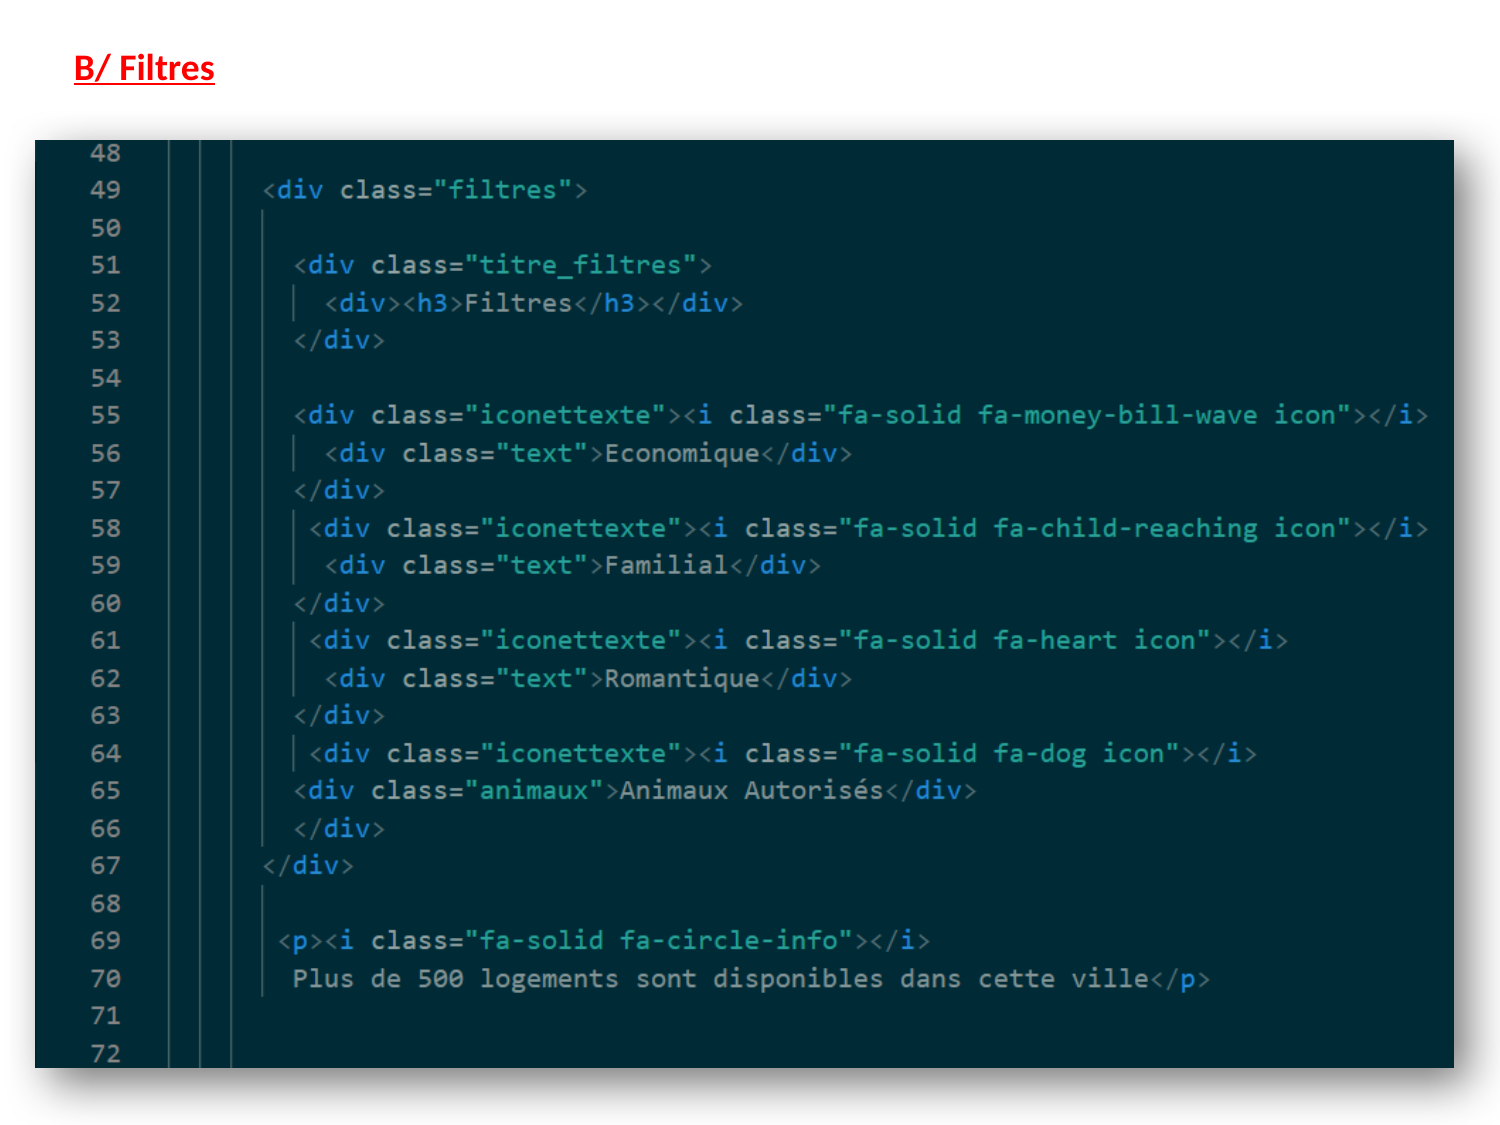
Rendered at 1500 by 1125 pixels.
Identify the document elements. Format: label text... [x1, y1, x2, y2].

picture [327, 673, 336, 687]
picture [933, 630, 945, 649]
picture [700, 561, 711, 573]
picture [809, 674, 820, 686]
picture [824, 969, 836, 987]
picture [499, 443, 507, 449]
picture [326, 974, 338, 987]
picture [324, 594, 337, 611]
picture [420, 555, 431, 573]
picture [92, 820, 105, 837]
picture [108, 1045, 120, 1062]
picture [341, 824, 353, 837]
picture [108, 632, 121, 648]
picture [356, 711, 369, 723]
picture [560, 298, 571, 311]
picture [327, 297, 336, 311]
picture [872, 935, 881, 949]
picture [1198, 518, 1210, 537]
picture [623, 749, 634, 762]
picture [92, 970, 105, 987]
picture [778, 636, 789, 648]
picture [107, 895, 121, 912]
picture [357, 561, 368, 573]
picture [357, 180, 369, 198]
picture [809, 786, 822, 799]
picture [949, 524, 961, 537]
picture [529, 749, 541, 762]
picture [669, 298, 677, 314]
picture [949, 974, 961, 987]
picture [498, 260, 509, 273]
picture [545, 561, 556, 573]
picture [296, 823, 305, 837]
picture [313, 935, 322, 948]
picture [902, 936, 913, 949]
picture [324, 744, 337, 761]
picture [1136, 749, 1148, 762]
picture [840, 405, 853, 423]
picture [593, 673, 602, 685]
picture [528, 185, 540, 198]
picture [374, 410, 384, 423]
picture [434, 970, 464, 987]
picture [342, 974, 353, 987]
picture [590, 970, 602, 987]
picture [544, 786, 556, 799]
picture [498, 636, 509, 649]
picture [1152, 405, 1163, 423]
picture [420, 260, 431, 273]
picture [856, 743, 869, 762]
picture [107, 820, 121, 837]
picture [683, 293, 696, 311]
picture [388, 255, 400, 273]
picture [1276, 524, 1288, 537]
picture [109, 707, 119, 724]
picture [1418, 410, 1426, 423]
picture [92, 520, 104, 537]
picture [356, 486, 368, 498]
picture [670, 936, 680, 949]
picture [297, 259, 305, 273]
picture [419, 749, 431, 762]
picture [499, 555, 507, 561]
picture [481, 256, 493, 273]
picture [1260, 636, 1272, 648]
picture [653, 674, 665, 687]
picture [1278, 636, 1287, 648]
picture [1151, 636, 1162, 648]
picture [947, 786, 960, 798]
picture [1091, 636, 1101, 648]
picture [404, 936, 415, 949]
picture [871, 749, 883, 762]
picture [528, 561, 540, 573]
picture [903, 780, 913, 801]
picture [296, 484, 305, 498]
picture [311, 605, 316, 614]
picture [514, 524, 524, 537]
picture [309, 186, 322, 198]
picture [1074, 410, 1085, 423]
picture [405, 297, 414, 311]
picture [559, 445, 571, 462]
picture [1103, 632, 1116, 649]
picture [1401, 411, 1412, 423]
picture [341, 599, 353, 611]
picture [374, 260, 384, 273]
picture [606, 636, 618, 649]
picture [371, 561, 384, 573]
picture [1276, 410, 1288, 423]
picture [1137, 524, 1148, 537]
picture [700, 786, 711, 799]
picture [1371, 523, 1380, 536]
picture [1247, 748, 1256, 760]
picture [949, 636, 961, 649]
picture [340, 443, 353, 461]
picture [591, 260, 602, 273]
picture [1152, 524, 1163, 537]
picture [606, 556, 618, 573]
picture [528, 260, 540, 273]
picture [371, 674, 384, 686]
picture [995, 743, 1009, 762]
picture [700, 299, 711, 311]
picture [528, 786, 541, 799]
picture [513, 786, 524, 799]
picture [778, 443, 789, 464]
picture [544, 298, 556, 311]
picture [792, 561, 805, 573]
picture [652, 749, 665, 762]
picture [1184, 748, 1194, 761]
picture [405, 674, 415, 687]
picture [560, 749, 571, 762]
picture [341, 524, 353, 536]
picture [685, 936, 696, 949]
picture [1244, 410, 1257, 423]
picture [1214, 410, 1225, 423]
picture [497, 181, 509, 198]
picture [528, 298, 541, 311]
picture [637, 631, 649, 649]
picture [435, 410, 447, 423]
picture [871, 636, 883, 648]
picture [278, 180, 291, 198]
picture [669, 555, 680, 573]
picture [1058, 410, 1071, 423]
picture [466, 294, 478, 311]
picture [1246, 630, 1255, 651]
picture [1151, 749, 1163, 762]
picture [918, 636, 930, 648]
picture [638, 974, 649, 987]
picture [466, 561, 478, 573]
picture [451, 636, 462, 648]
picture [1166, 636, 1179, 648]
picture [621, 674, 650, 687]
picture [747, 405, 758, 423]
picture [404, 743, 415, 762]
picture [731, 449, 743, 462]
picture [92, 782, 105, 799]
picture [107, 219, 121, 236]
picture [762, 630, 774, 648]
picture [809, 749, 820, 762]
picture [760, 555, 774, 573]
picture [357, 674, 368, 686]
picture [887, 410, 898, 423]
picture [683, 970, 696, 987]
picture [91, 181, 105, 198]
picture [511, 410, 540, 423]
picture [965, 743, 976, 762]
picture [107, 181, 120, 198]
picture [918, 974, 929, 987]
picture [1182, 524, 1193, 537]
picture [92, 406, 104, 423]
picture [652, 974, 666, 987]
picture [793, 524, 805, 537]
picture [934, 743, 945, 762]
picture [529, 636, 541, 648]
picture [1027, 410, 1040, 423]
picture [435, 524, 446, 537]
picture [778, 669, 788, 689]
picture [842, 449, 851, 461]
picture [1199, 748, 1208, 762]
picture [731, 674, 743, 687]
picture [684, 670, 696, 687]
picture [1307, 524, 1319, 537]
picture [419, 636, 431, 648]
picture [467, 405, 476, 411]
picture [948, 405, 961, 423]
picture [371, 299, 384, 311]
picture [109, 1007, 120, 1024]
picture [107, 481, 120, 498]
picture [341, 636, 353, 648]
picture [451, 674, 462, 687]
picture [404, 630, 415, 648]
picture [296, 598, 305, 611]
picture [715, 636, 727, 648]
picture [560, 786, 571, 799]
picture [1105, 969, 1116, 987]
picture [356, 524, 369, 536]
picture [419, 936, 431, 949]
picture [341, 486, 353, 498]
picture [372, 185, 384, 198]
picture [374, 786, 384, 799]
picture [108, 782, 119, 799]
picture [356, 336, 368, 348]
picture [514, 636, 524, 648]
picture [653, 636, 665, 649]
picture [405, 561, 415, 573]
picture [388, 780, 400, 799]
picture [388, 185, 400, 198]
picture [468, 255, 476, 261]
picture [591, 930, 602, 949]
picture [762, 410, 774, 423]
picture [576, 786, 587, 799]
picture [560, 636, 571, 649]
picture [389, 636, 400, 648]
picture [544, 410, 556, 423]
picture [577, 297, 585, 311]
picture [482, 410, 493, 423]
picture [746, 449, 759, 462]
picture [309, 780, 322, 798]
picture [341, 711, 353, 723]
picture [468, 930, 476, 936]
picture [341, 749, 353, 762]
picture [482, 969, 493, 987]
picture [388, 930, 400, 949]
picture [606, 524, 618, 537]
picture [1356, 410, 1364, 423]
picture [561, 180, 570, 186]
picture [107, 144, 120, 161]
picture [714, 674, 727, 692]
picture [451, 749, 462, 762]
picture [858, 935, 867, 948]
picture [1307, 410, 1319, 423]
picture [435, 749, 446, 762]
picture [854, 974, 867, 987]
picture [92, 481, 104, 498]
picture [559, 556, 571, 573]
picture [92, 631, 105, 648]
picture [92, 556, 104, 573]
picture [280, 864, 286, 876]
picture [762, 743, 774, 762]
picture [357, 299, 368, 311]
picture [578, 185, 585, 197]
picture [340, 555, 353, 573]
picture [732, 930, 743, 949]
picture [637, 936, 649, 949]
picture [653, 449, 697, 462]
picture [687, 523, 695, 536]
picture [92, 1007, 105, 1024]
picture [1010, 970, 1023, 987]
picture [840, 786, 851, 799]
picture [1120, 405, 1132, 423]
picture [575, 255, 588, 273]
picture [528, 449, 540, 462]
picture [1340, 405, 1349, 411]
picture [732, 410, 742, 423]
picture [92, 294, 104, 311]
picture [575, 632, 587, 649]
picture [388, 974, 401, 987]
picture [435, 786, 446, 799]
picture [933, 518, 945, 537]
picture [714, 299, 727, 311]
picture [405, 449, 415, 462]
picture [513, 256, 524, 273]
picture [356, 636, 369, 648]
picture [265, 860, 274, 873]
picture [1043, 743, 1054, 762]
picture [404, 260, 415, 273]
picture [793, 749, 805, 762]
picture [375, 710, 384, 723]
picture [980, 405, 993, 423]
picture [716, 786, 727, 799]
picture [701, 748, 710, 762]
picture [637, 260, 649, 273]
picture [701, 523, 710, 536]
picture [296, 785, 305, 798]
picture [622, 930, 635, 949]
picture [825, 786, 836, 799]
picture [92, 707, 105, 724]
picture [609, 785, 618, 798]
picture [778, 410, 789, 423]
picture [1214, 524, 1225, 537]
picture [1120, 749, 1131, 762]
picture [543, 936, 557, 949]
picture [933, 410, 945, 423]
picture [1011, 524, 1023, 537]
picture [762, 786, 774, 799]
picture [545, 674, 556, 687]
picture [513, 557, 524, 573]
picture [904, 636, 914, 648]
picture [701, 634, 710, 648]
picture [763, 673, 772, 686]
picture [575, 974, 587, 987]
picture [920, 935, 929, 947]
picture [640, 298, 648, 311]
picture [1105, 518, 1116, 537]
picture [1105, 749, 1116, 762]
picture [841, 930, 850, 936]
picture [669, 974, 680, 987]
picture [513, 445, 524, 462]
picture [1041, 974, 1054, 987]
picture [733, 298, 742, 311]
picture [1121, 969, 1132, 987]
picture [324, 630, 337, 648]
picture [435, 636, 446, 648]
picture [296, 710, 305, 723]
picture [933, 974, 945, 987]
picture [607, 670, 619, 687]
picture [777, 749, 789, 762]
picture [809, 636, 820, 648]
picture [670, 518, 679, 524]
picture [375, 334, 383, 348]
picture [653, 561, 665, 573]
picture [1229, 524, 1241, 537]
picture [980, 974, 992, 987]
picture [295, 185, 306, 198]
picture [732, 559, 741, 573]
picture [918, 749, 930, 762]
picture [747, 936, 758, 949]
picture [544, 260, 556, 273]
picture [654, 405, 663, 411]
picture [809, 974, 820, 987]
picture [669, 260, 680, 273]
picture [778, 936, 789, 949]
picture [606, 749, 618, 762]
picture [841, 630, 850, 636]
picture [341, 936, 353, 949]
picture [1168, 969, 1177, 990]
picture [1418, 523, 1427, 535]
picture [856, 518, 869, 537]
picture [671, 409, 679, 423]
picture [576, 936, 587, 949]
picture [1042, 524, 1053, 537]
picture [1401, 524, 1412, 536]
picture [792, 786, 806, 799]
picture [1229, 410, 1241, 423]
picture [404, 410, 415, 423]
picture [590, 745, 602, 762]
picture [856, 630, 868, 648]
picture [482, 298, 493, 311]
picture [340, 786, 353, 798]
picture [747, 636, 758, 648]
picture [466, 674, 478, 687]
picture [512, 294, 524, 311]
picture [451, 561, 462, 573]
picture [653, 786, 696, 799]
picture [623, 449, 633, 462]
picture [653, 260, 665, 273]
picture [714, 449, 727, 467]
picture [731, 974, 742, 987]
picture [670, 630, 679, 636]
picture [747, 524, 758, 537]
picture [497, 936, 509, 949]
picture [670, 743, 679, 749]
picture [1058, 749, 1070, 762]
picture [654, 297, 663, 311]
picture [1323, 410, 1334, 423]
picture [374, 936, 384, 949]
picture [700, 936, 712, 949]
picture [792, 669, 805, 686]
picture [1323, 524, 1334, 537]
picture [326, 411, 337, 423]
picture [888, 935, 895, 951]
picture [1026, 970, 1038, 987]
picture [669, 674, 680, 687]
picture [344, 860, 353, 873]
picture [888, 785, 897, 798]
picture [777, 561, 789, 573]
picture [92, 670, 105, 687]
picture [686, 409, 694, 423]
picture [357, 449, 368, 461]
picture [700, 674, 711, 687]
picture [109, 256, 120, 273]
picture [560, 524, 571, 537]
picture [316, 819, 321, 829]
picture [498, 410, 509, 423]
picture [513, 670, 524, 687]
picture [793, 936, 805, 949]
picture [107, 932, 120, 949]
picture [1197, 410, 1211, 423]
picture [419, 970, 431, 987]
picture [636, 449, 650, 462]
picture [482, 930, 495, 949]
picture [327, 559, 336, 573]
picture [1216, 635, 1225, 648]
picture [313, 332, 320, 347]
picture [311, 830, 316, 839]
picture [841, 518, 850, 524]
picture [108, 331, 119, 348]
picture [811, 559, 820, 573]
picture [593, 559, 602, 573]
picture [716, 936, 727, 949]
picture [716, 555, 727, 573]
picture [327, 447, 336, 461]
picture [391, 298, 399, 310]
picture [700, 449, 711, 462]
picture [293, 856, 306, 873]
picture [389, 749, 400, 762]
picture [280, 935, 289, 948]
picture [607, 974, 618, 987]
picture [450, 180, 463, 198]
picture [778, 524, 789, 537]
picture [453, 298, 461, 311]
picture [856, 410, 867, 423]
picture [809, 449, 820, 461]
picture [746, 782, 760, 799]
picture [854, 786, 867, 799]
picture [918, 405, 929, 423]
picture [498, 668, 507, 674]
picture [841, 743, 850, 749]
picture [435, 260, 447, 273]
picture [513, 185, 524, 198]
picture [92, 331, 104, 348]
picture [467, 185, 478, 198]
picture [653, 524, 665, 537]
picture [310, 861, 321, 873]
picture [622, 406, 633, 423]
picture [107, 556, 120, 573]
picture [1182, 636, 1194, 648]
picture [1043, 410, 1054, 423]
picture [92, 895, 105, 912]
picture [1136, 636, 1148, 649]
picture [435, 561, 447, 573]
picture [746, 674, 759, 687]
picture [1229, 749, 1241, 762]
picture [324, 705, 337, 723]
picture [714, 969, 727, 987]
picture [466, 449, 478, 462]
picture [107, 520, 120, 537]
picture [840, 969, 851, 987]
picture [1231, 634, 1239, 648]
picture [1074, 524, 1085, 537]
picture [622, 256, 633, 273]
picture [1135, 974, 1148, 987]
picture [606, 445, 618, 462]
picture [107, 857, 120, 874]
picture [809, 524, 820, 537]
picture [1292, 410, 1302, 423]
picture [544, 749, 556, 762]
picture [514, 749, 524, 762]
picture [637, 745, 649, 762]
picture [1340, 518, 1349, 524]
picture [560, 930, 571, 949]
picture [92, 595, 121, 612]
picture [419, 524, 431, 537]
picture [498, 524, 509, 537]
picture [636, 561, 650, 573]
picture [1199, 630, 1208, 636]
picture [1168, 743, 1177, 749]
picture [1167, 405, 1179, 423]
picture [871, 524, 883, 537]
picture [529, 524, 541, 537]
picture [91, 144, 105, 161]
picture [686, 255, 694, 261]
picture [622, 561, 633, 573]
picture [324, 330, 337, 348]
picture [995, 630, 1009, 648]
picture [575, 745, 587, 762]
picture [371, 449, 384, 461]
picture [902, 410, 914, 423]
picture [684, 561, 696, 573]
picture [844, 674, 851, 685]
picture [995, 518, 1009, 537]
picture [1182, 974, 1194, 992]
picture [593, 449, 602, 461]
picture [1136, 410, 1148, 423]
picture [92, 256, 104, 273]
picture [715, 749, 726, 762]
picture [92, 1045, 105, 1062]
picture [327, 935, 336, 948]
picture [965, 518, 976, 537]
picture [309, 255, 322, 273]
picture [918, 524, 930, 537]
picture [621, 782, 649, 799]
picture [498, 293, 509, 311]
picture [777, 782, 789, 799]
picture [792, 443, 805, 461]
picture [296, 409, 305, 423]
picture [591, 410, 602, 423]
picture [1088, 417, 1098, 429]
picture [949, 749, 961, 762]
picture [92, 369, 121, 386]
picture [326, 786, 337, 798]
picture [965, 630, 976, 648]
picture [966, 785, 976, 798]
picture [559, 670, 571, 687]
picture [324, 861, 337, 873]
picture [545, 449, 556, 462]
picture [762, 974, 805, 992]
picture [389, 524, 400, 537]
picture [497, 786, 509, 799]
picture [316, 593, 321, 604]
picture [326, 260, 337, 273]
picture [498, 749, 509, 762]
picture [747, 974, 758, 987]
picture [108, 294, 120, 311]
picture [638, 410, 649, 423]
picture [826, 405, 835, 411]
picture [1386, 518, 1396, 539]
picture [700, 411, 711, 423]
picture [1153, 977, 1161, 987]
picture [1245, 524, 1258, 542]
picture [311, 705, 321, 726]
picture [312, 748, 320, 761]
picture [1167, 524, 1179, 537]
picture [309, 405, 322, 423]
picture [702, 259, 710, 273]
picture [324, 819, 337, 837]
picture [904, 524, 914, 537]
picture [994, 974, 1007, 987]
picture [715, 524, 727, 536]
picture [809, 930, 822, 949]
picture [1058, 518, 1070, 537]
picture [356, 824, 369, 837]
picture [637, 520, 649, 537]
picture [575, 520, 587, 537]
picture [311, 969, 322, 987]
picture [901, 969, 914, 987]
picture [451, 524, 462, 537]
picture [623, 524, 633, 537]
picture [389, 405, 400, 423]
picture [591, 293, 602, 314]
picture [1090, 518, 1101, 537]
picture [1074, 636, 1085, 648]
picture [266, 184, 274, 198]
picture [793, 636, 805, 648]
picture [528, 974, 572, 987]
picture [375, 823, 384, 837]
picture [577, 668, 585, 674]
picture [1090, 974, 1101, 987]
picture [687, 748, 695, 761]
picture [576, 443, 585, 449]
picture [356, 749, 369, 761]
picture [341, 336, 353, 348]
picture [544, 524, 556, 537]
picture [404, 518, 415, 537]
picture [794, 410, 805, 423]
picture [404, 185, 415, 198]
picture [747, 560, 755, 576]
picture [544, 636, 556, 648]
picture [92, 219, 104, 236]
picture [295, 970, 308, 987]
picture [108, 670, 120, 687]
picture [1042, 630, 1054, 648]
picture [607, 410, 618, 423]
picture [823, 449, 836, 461]
picture [545, 185, 556, 198]
picture [340, 293, 353, 311]
picture [435, 674, 447, 687]
picture [356, 599, 369, 611]
text_box B/ Filtres [59, 35, 231, 95]
picture [1073, 974, 1086, 987]
picture [512, 974, 526, 992]
picture [312, 635, 320, 648]
picture [295, 936, 306, 954]
picture [467, 780, 476, 786]
picture [340, 669, 353, 686]
picture [340, 411, 353, 423]
picture [420, 443, 431, 462]
picture [419, 786, 431, 799]
picture [108, 406, 119, 423]
picture [623, 636, 633, 648]
picture [482, 786, 493, 799]
picture [575, 406, 587, 423]
picture [1215, 744, 1224, 764]
picture [825, 936, 837, 949]
picture [404, 786, 415, 799]
picture [496, 974, 510, 987]
picture [92, 932, 105, 949]
picture [1292, 524, 1302, 537]
picture [687, 635, 695, 648]
picture [324, 519, 337, 536]
picture [92, 857, 105, 874]
picture [1371, 409, 1380, 423]
picture [747, 749, 758, 762]
picture [528, 674, 540, 687]
picture [435, 295, 446, 311]
picture [559, 406, 571, 423]
picture [871, 974, 883, 987]
picture [933, 786, 945, 798]
picture [762, 518, 774, 537]
picture [1386, 406, 1395, 426]
picture [763, 448, 772, 461]
picture [577, 555, 585, 561]
picture [1011, 749, 1023, 762]
picture [297, 334, 305, 348]
picture [608, 255, 618, 273]
picture [419, 293, 431, 311]
picture [823, 674, 836, 686]
picture [420, 410, 431, 423]
picture [435, 936, 446, 949]
picture [375, 598, 384, 611]
picture [92, 745, 121, 762]
picture [313, 480, 321, 497]
picture [435, 449, 447, 462]
picture [107, 445, 121, 462]
picture [1200, 974, 1208, 986]
picture [622, 295, 633, 311]
picture [916, 781, 929, 798]
picture [904, 749, 914, 762]
picture [1074, 749, 1085, 767]
picture [372, 969, 384, 987]
picture [107, 970, 121, 987]
picture [419, 668, 431, 687]
picture [92, 445, 104, 462]
picture [375, 484, 383, 498]
picture [451, 449, 462, 462]
picture [590, 520, 602, 537]
picture [606, 293, 618, 311]
picture [590, 632, 602, 649]
picture [996, 410, 1007, 423]
picture [482, 180, 493, 198]
picture [1356, 523, 1365, 535]
picture [1057, 636, 1070, 649]
picture [871, 786, 883, 799]
picture [1011, 636, 1023, 648]
picture [340, 261, 353, 273]
picture [311, 523, 320, 536]
picture [324, 480, 337, 498]
picture [529, 936, 540, 949]
picture [342, 185, 353, 198]
